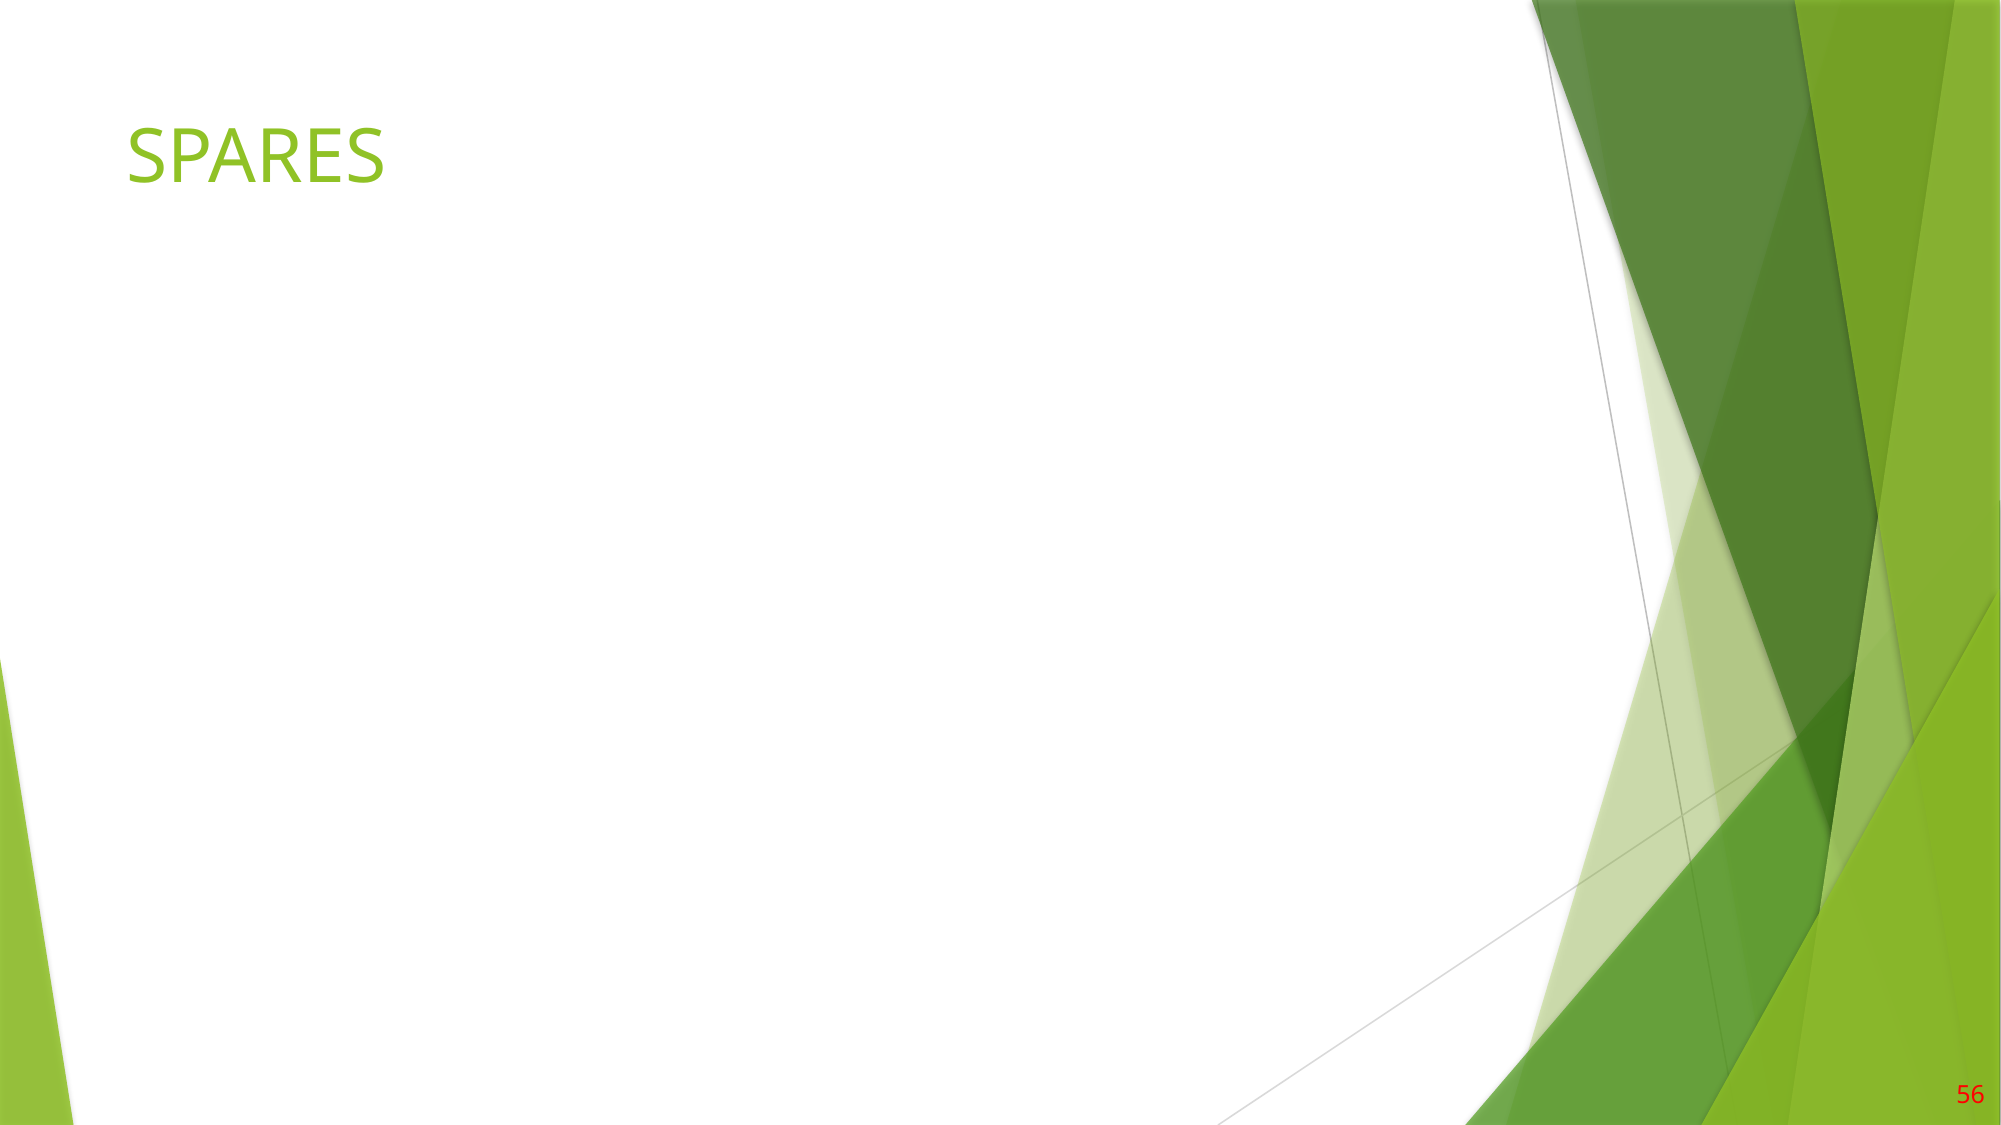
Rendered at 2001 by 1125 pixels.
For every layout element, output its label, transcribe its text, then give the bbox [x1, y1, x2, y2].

title SPARES [111, 99, 1522, 317]
slide_number 56 [1887, 1065, 2000, 1125]
